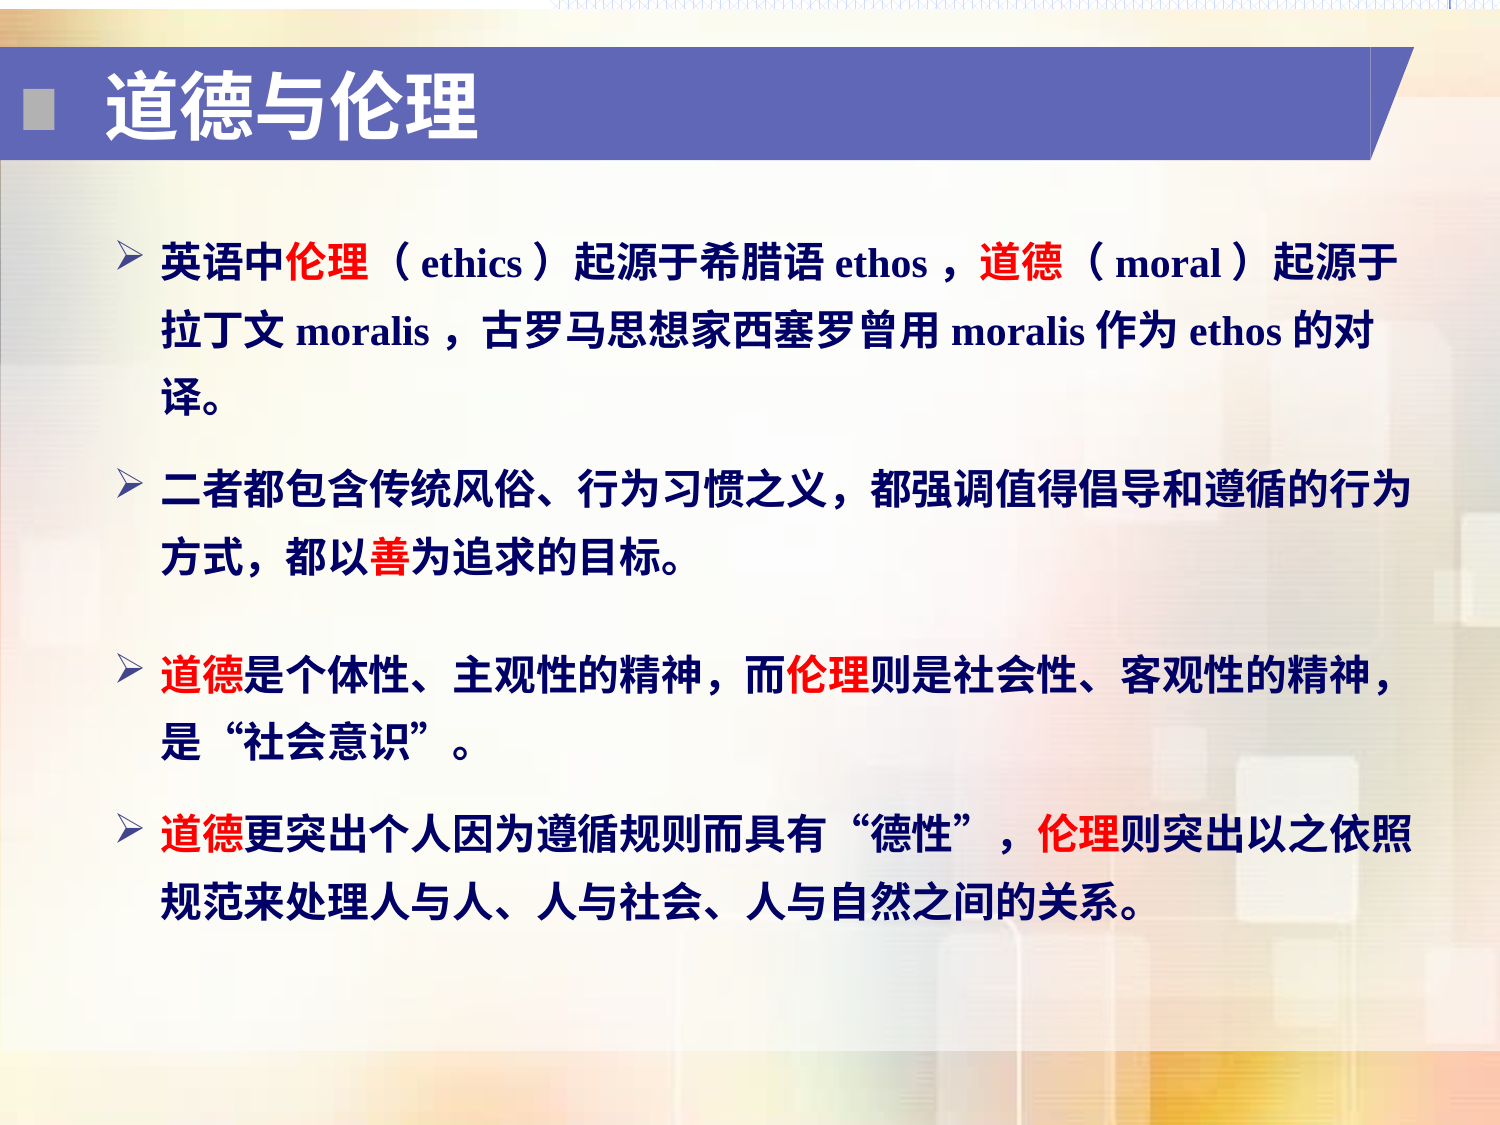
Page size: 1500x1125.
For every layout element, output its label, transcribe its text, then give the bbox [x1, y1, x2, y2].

title 道德与伦理 [54, 70, 1349, 158]
picture [0, 9, 1500, 1125]
list 英语中伦理（ethics）起源于希腊语ethos，道德（moral）起源于拉丁文moralis，古罗马思想家西塞罗曾用moralis作为ethos的对译。 二者都包含传统风俗、行为习惯之义，都强调值得倡导和遵循的行为方式，都以善为追求的目标。 道德是个体性、主观性的精神，而伦理则是社会性、客观性的精神，是“社会意识”。 道德更突出个人因为遵循规则而具有“德性”，伦理则突出以之依照规范来处理人与人、人与社会、人与自然之间的关系。 [23, 210, 1448, 1059]
